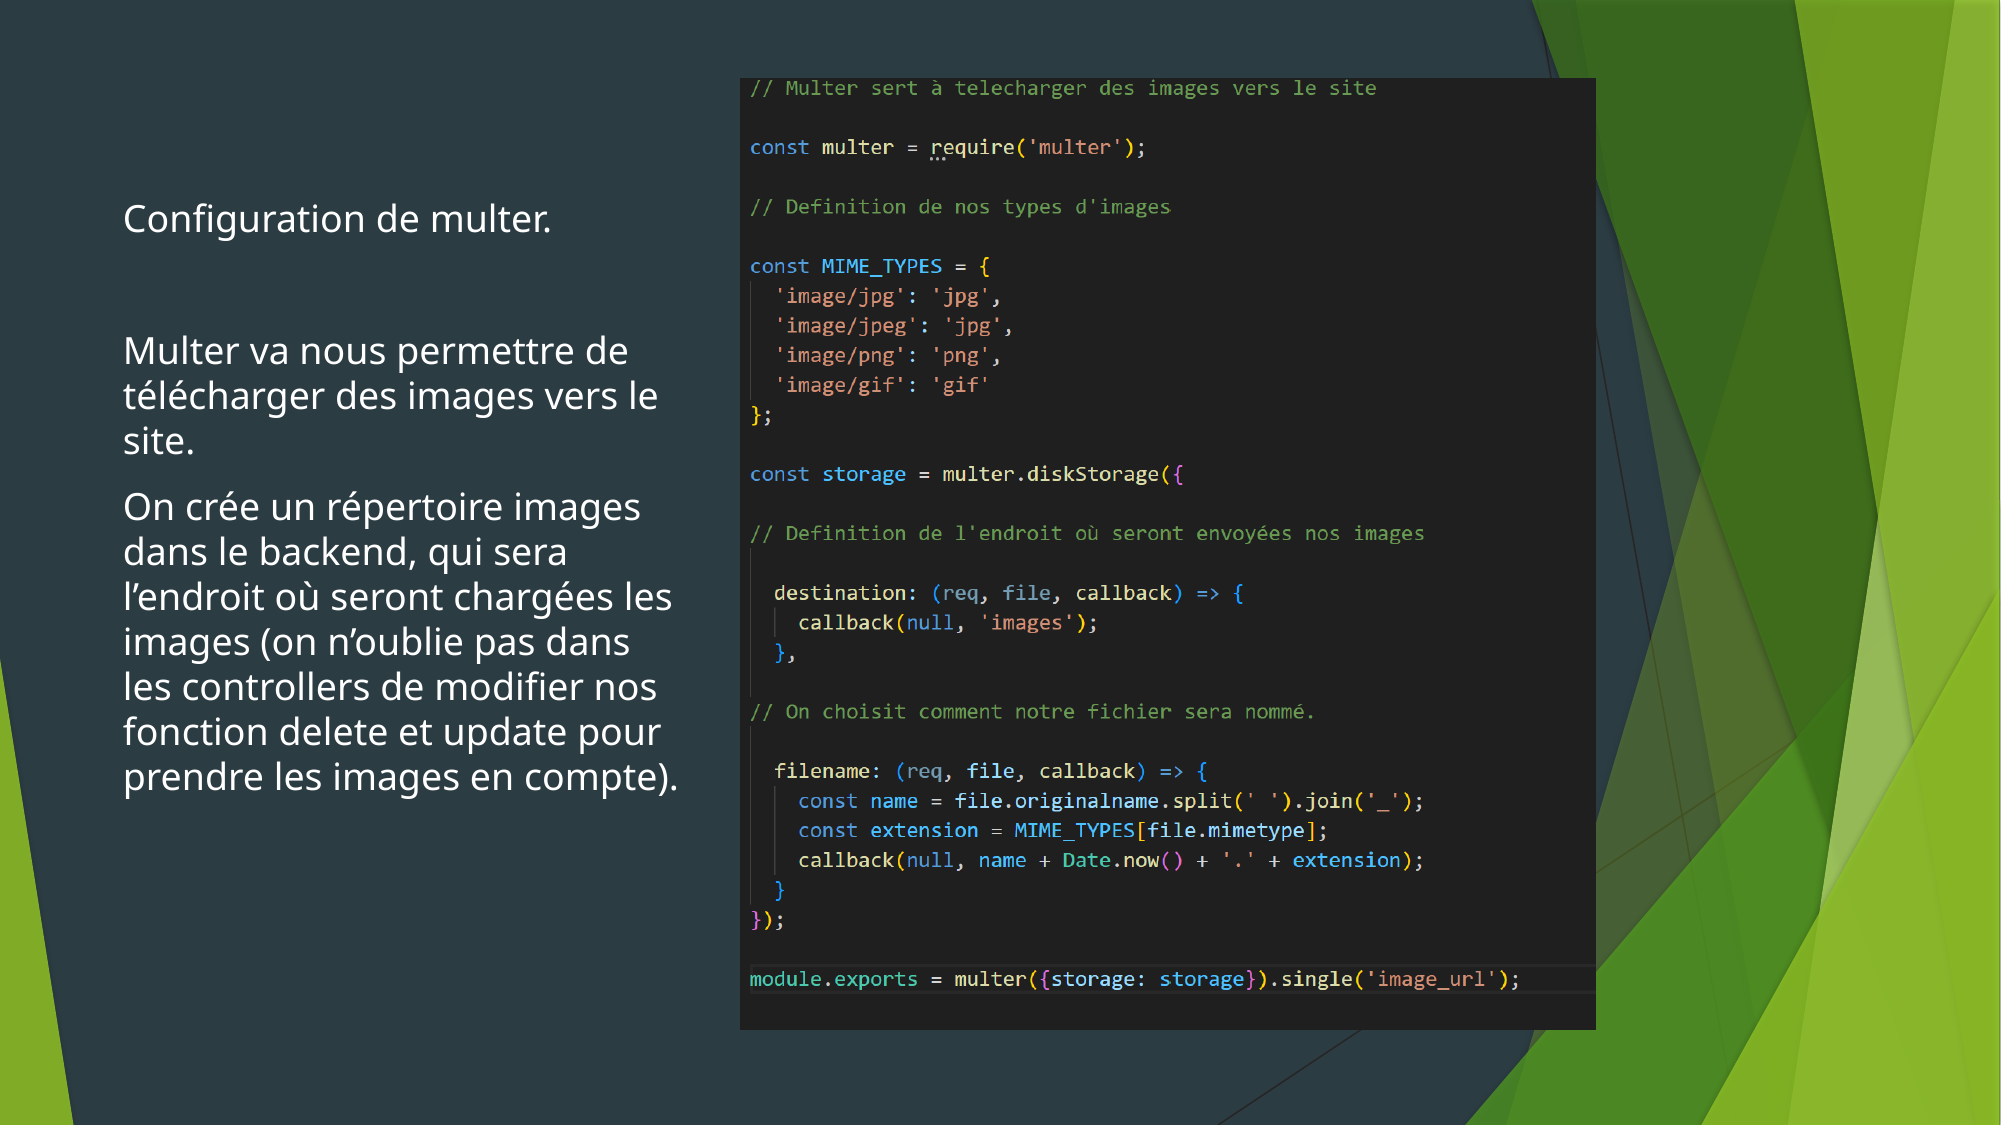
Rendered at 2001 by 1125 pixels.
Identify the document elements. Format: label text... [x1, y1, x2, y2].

picture [740, 77, 1596, 1031]
list Configuration de multer. Multer va nous permettre de télécharger des images vers le site. On crée un répertoire images dans le backend, qui sera l’endroit où seront chargées les images (on n’oublie pas dans les controllers de modifier nos fonction delete et update pour prendre les images en compte). [107, 187, 702, 1116]
